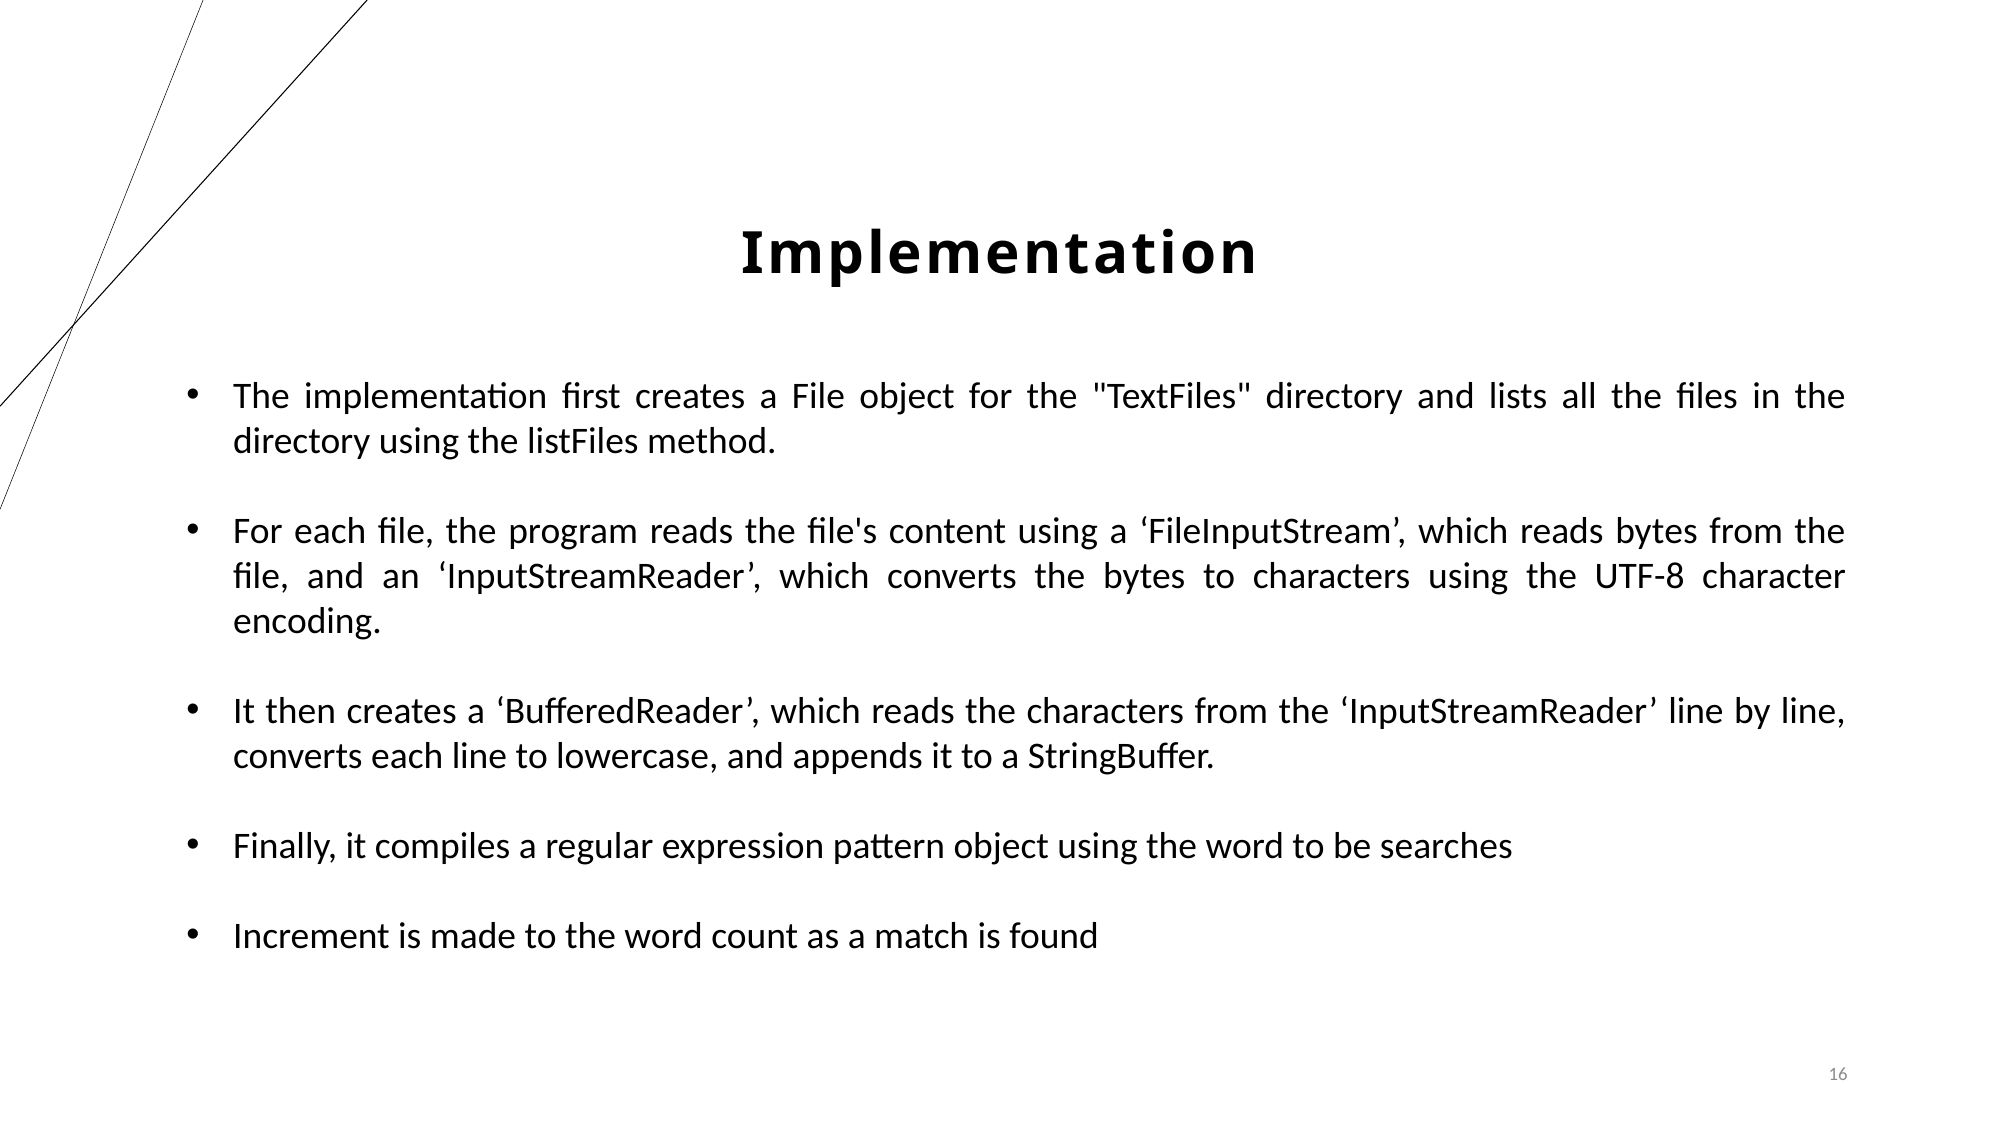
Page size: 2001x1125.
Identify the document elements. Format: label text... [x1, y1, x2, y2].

title Implementation [309, 146, 1691, 363]
text_box The implementation first creates a File object for the "TextFiles" directory and lists all the files in the directory using the listFiles method. For each file, the program reads the file's content using a ‘FileInputStream’, which reads bytes from the file, and an ‘InputStreamReader’, which converts the bytes to characters using the UTF-8 character encoding. It then creates a ‘BufferedReader’, which reads the characters from the ‘InputStreamReader’ line by line, converts each line to lowercase, and appends it to a StringBuffer. Finally, it compiles a regular expression pattern object using the word to be searches Increment is made to the word count as a match is found [171, 363, 1863, 1009]
slide_number 16 [1412, 1042, 1863, 1103]
